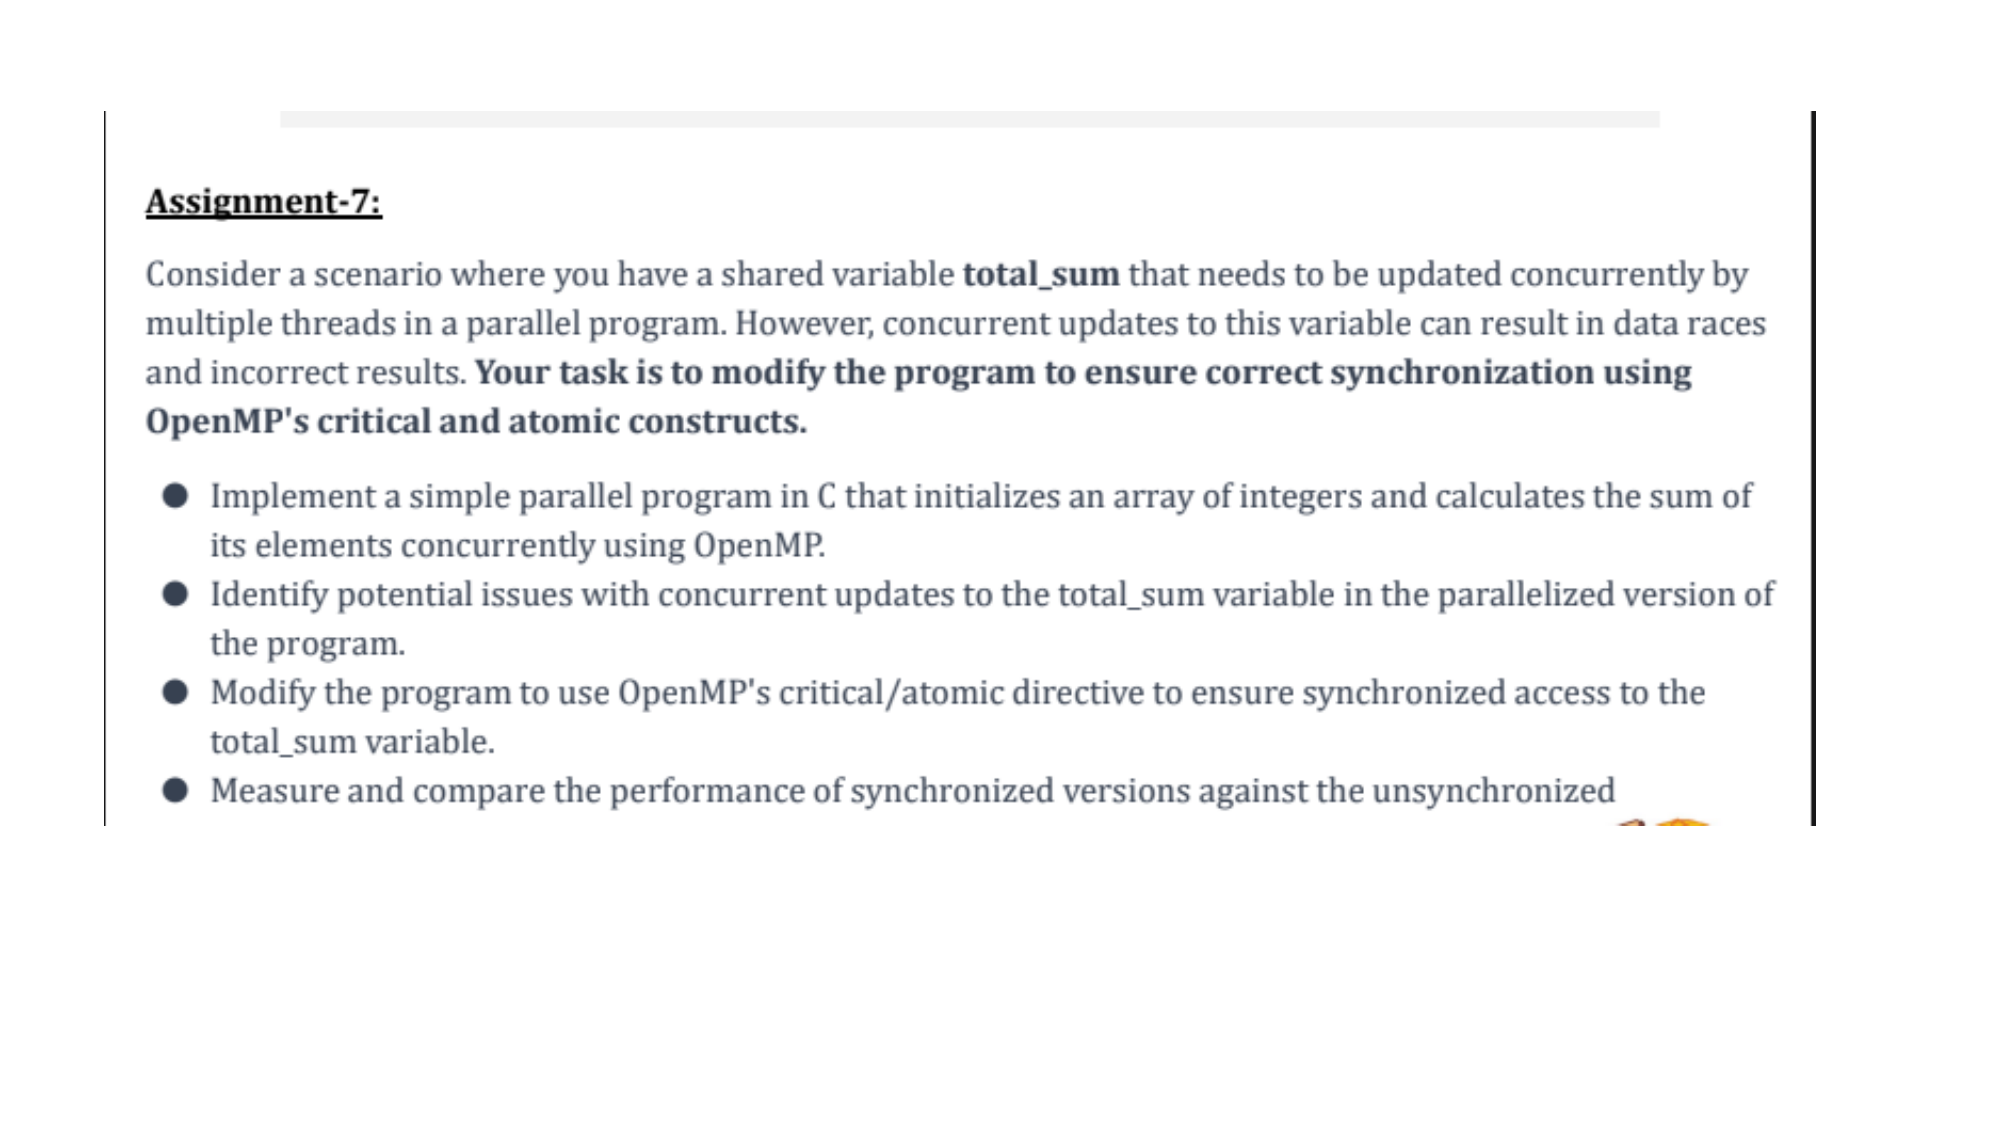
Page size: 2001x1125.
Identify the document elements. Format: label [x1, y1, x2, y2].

picture [104, 111, 1816, 826]
